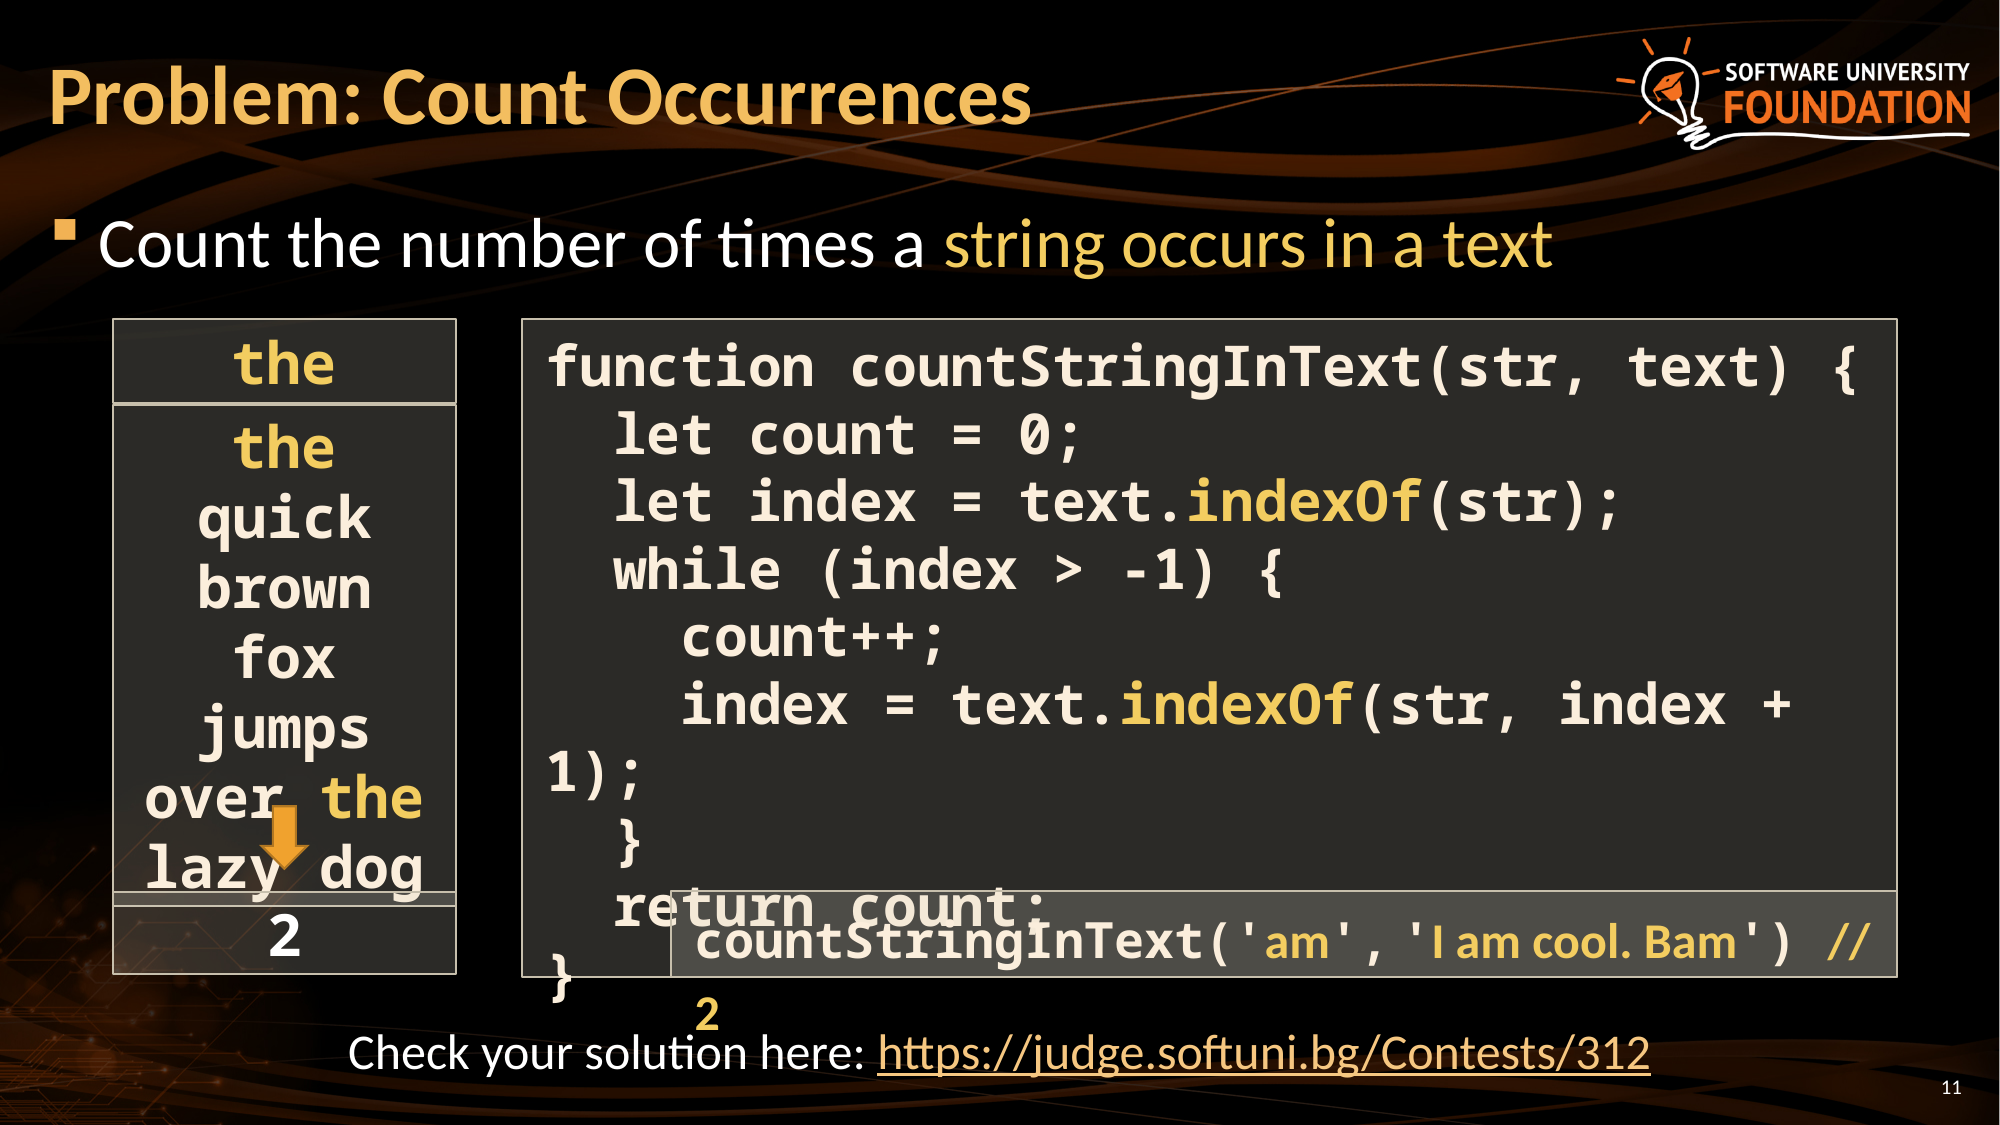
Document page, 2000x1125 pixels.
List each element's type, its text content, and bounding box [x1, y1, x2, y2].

text_box function countStringInText(str, text) { let count = 0; let index = text.indexOf(str); while (index > -1) { count++; index = text.indexOf(str, index + 1); } return count; } [521, 318, 1898, 978]
picture [0, 0, 2000, 1125]
text_box 2 [112, 892, 457, 974]
slide_number 11 [1897, 1070, 1968, 1103]
text_box the quick brown fox jumps over the lazy dog [112, 404, 457, 892]
text_box Check your solution here: https://judge.softuni.bg/Contests/312 [133, 1012, 1866, 1087]
list Count the number of times a string occurs in a text [31, 186, 1968, 1100]
text_box the [112, 318, 457, 404]
text_box [259, 805, 310, 871]
title Problem: Count Occurrences [30, 6, 1602, 189]
text_box countStringInText('am', 'I am cool. Bam') // 2 [670, 890, 1898, 978]
